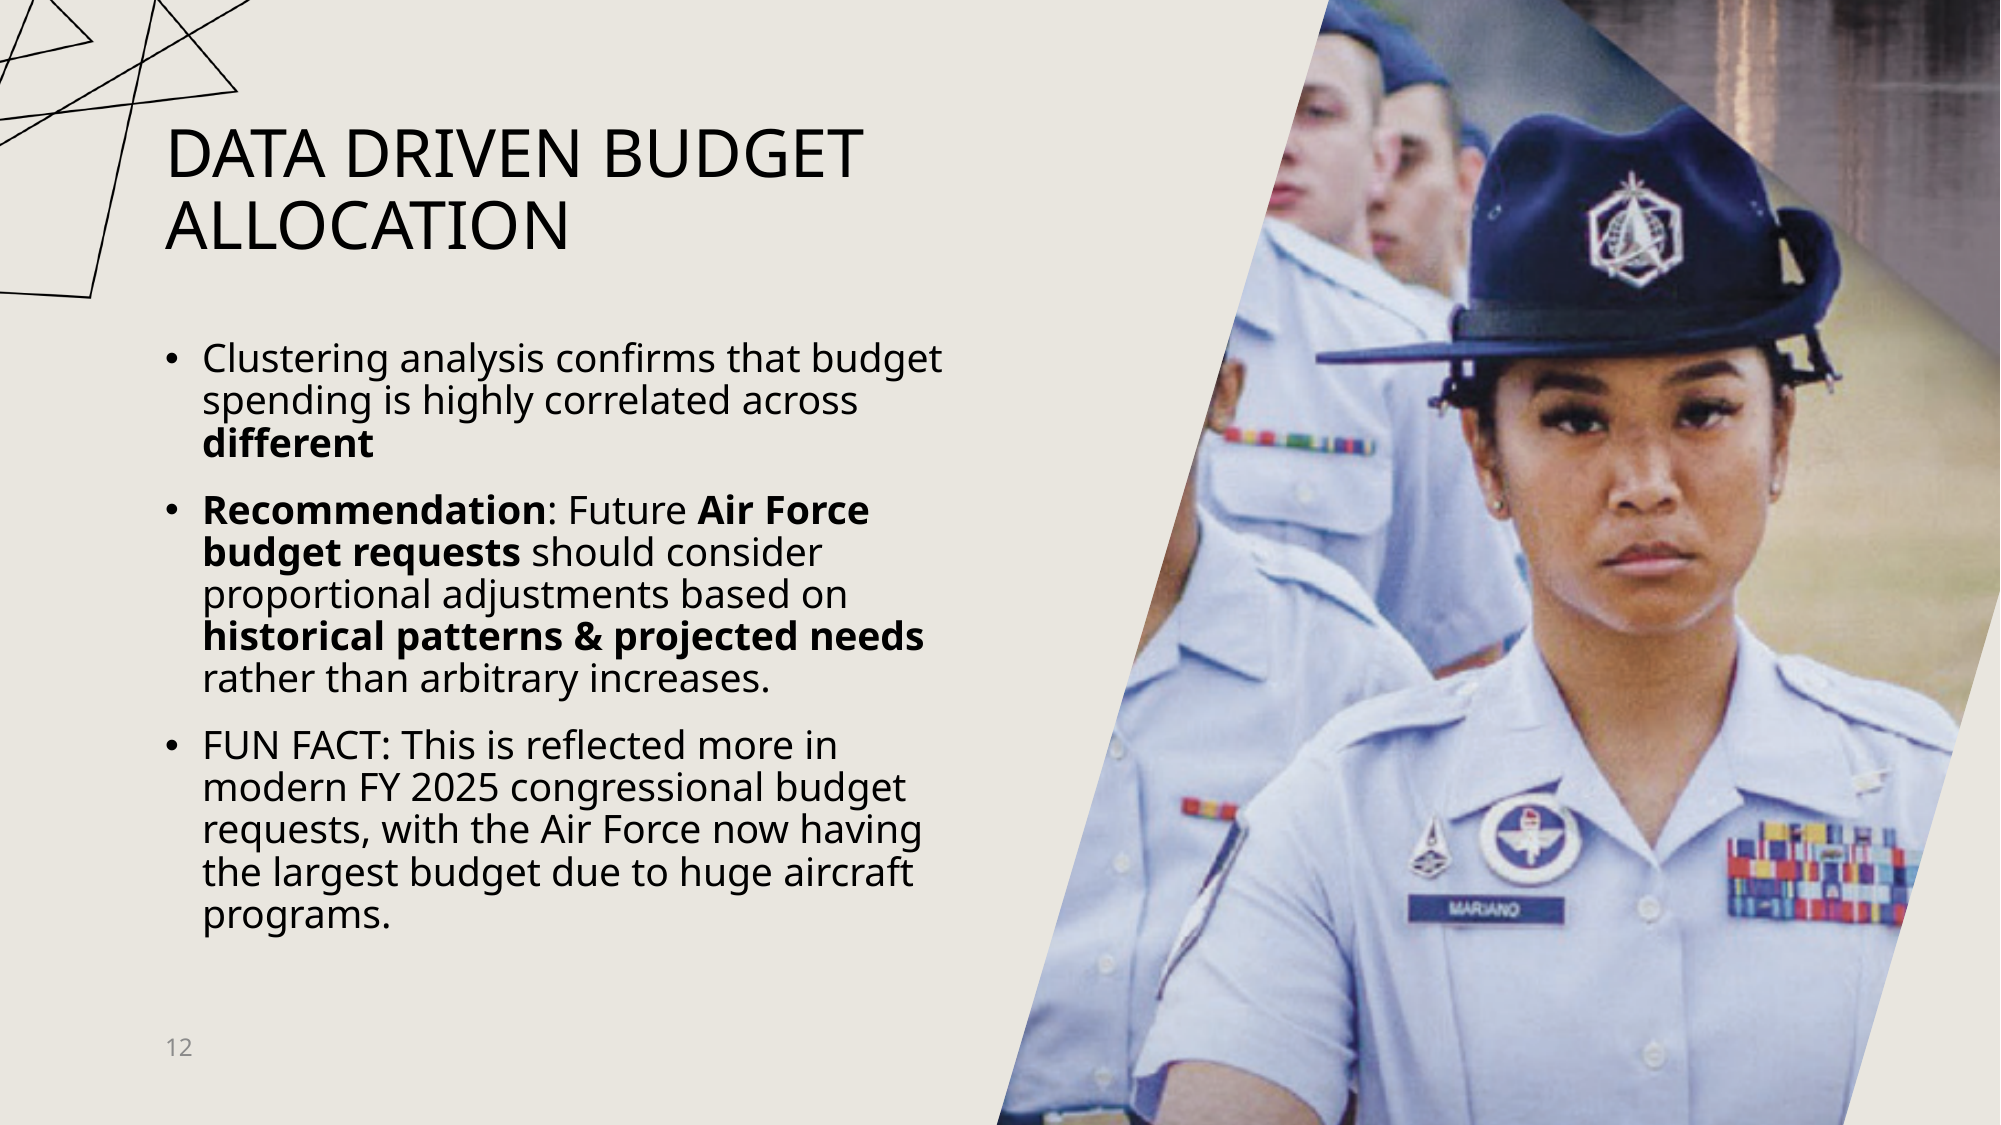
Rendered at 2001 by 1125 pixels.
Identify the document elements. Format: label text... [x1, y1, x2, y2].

list Clustering analysis confirms that budget spending is highly correlated across different Recommendation: Future Air Force budget requests should consider proportional adjustments based on historical patterns & projected needs rather than arbitrary increases. FUN FACT: This is reflected more in modern FY 2025 congressional budget requests, with the Air Force now having the largest budget due to huge aircraft programs. [150, 331, 996, 947]
picture [0, 0, 274, 311]
slide_number 12 [150, 1024, 254, 1074]
title DATA DRIVEN BUDGET ALLOCATION [150, 73, 996, 311]
picture [996, 0, 2000, 1125]
